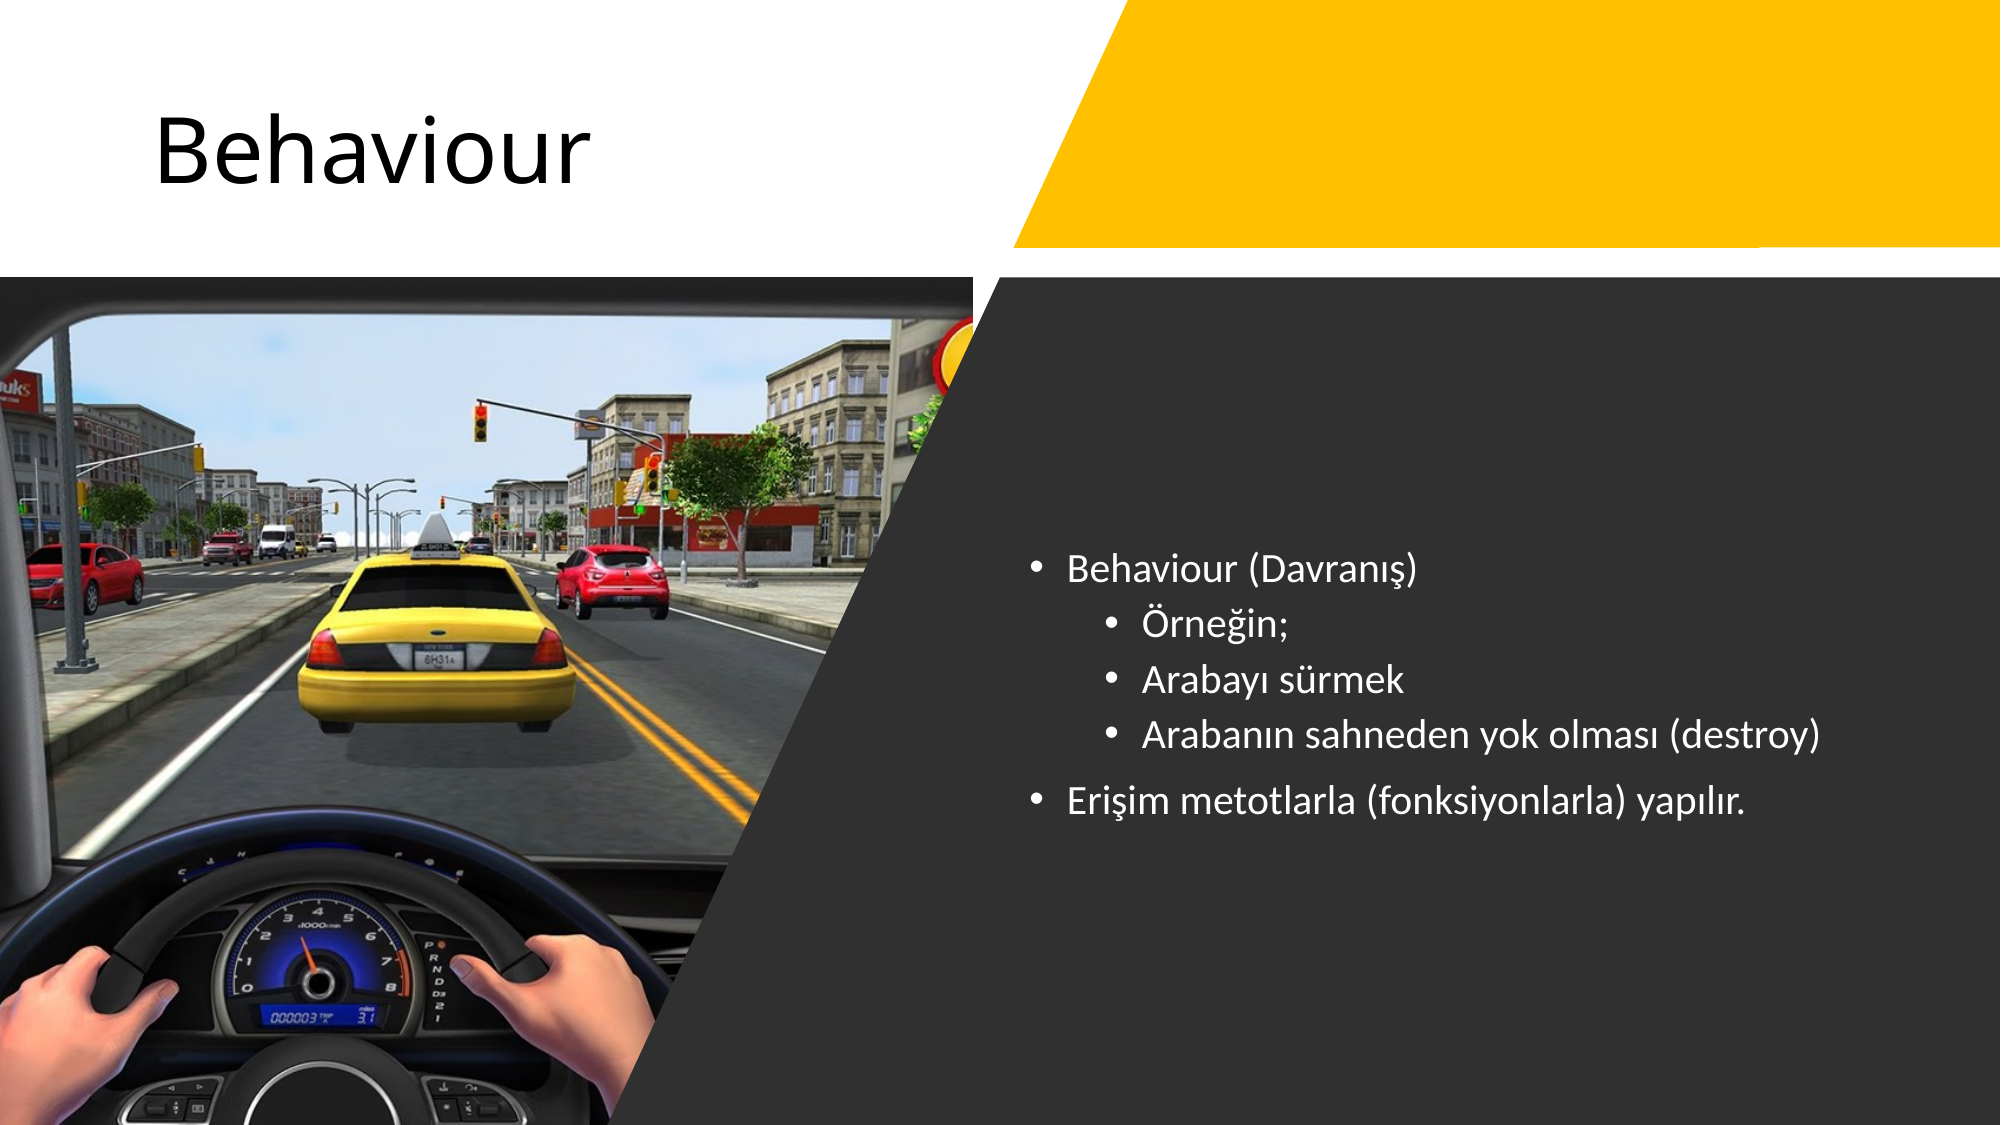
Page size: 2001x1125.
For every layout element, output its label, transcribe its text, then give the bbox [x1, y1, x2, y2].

list Behaviour (Davranış) Örneğin; Arabayı sürmek Arabanın sahneden yok olması (destroy) Erişim metotlarla (fonksiyonlarla) yapılır. [1014, 356, 1918, 1014]
text_box [973, 276, 2000, 1125]
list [0, 277, 973, 1125]
text_box [1011, 0, 2000, 249]
title Behaviour [137, 59, 1014, 248]
